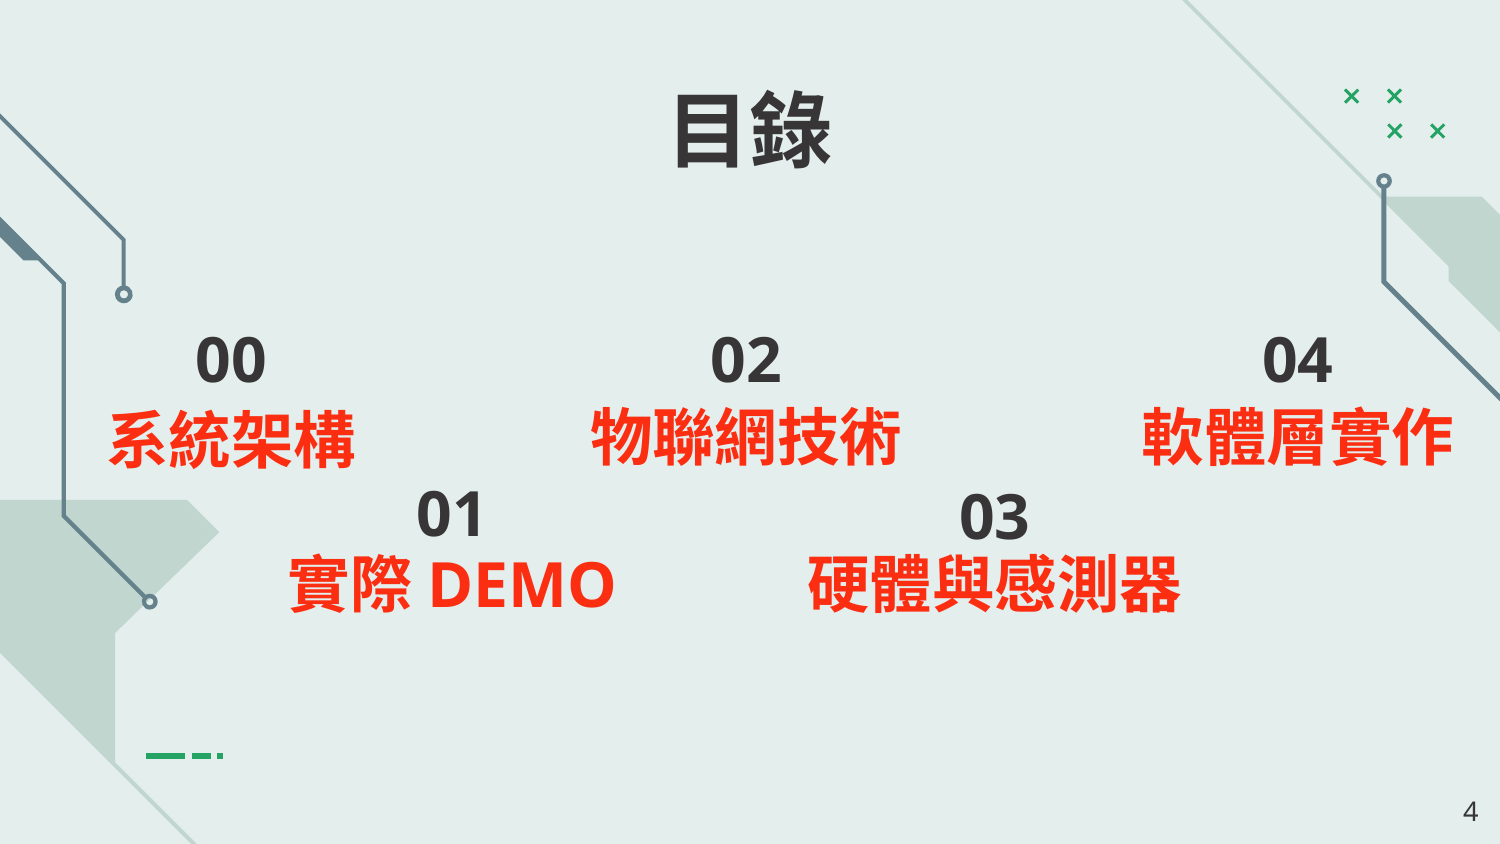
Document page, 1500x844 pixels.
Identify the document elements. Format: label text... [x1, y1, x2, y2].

title 03 [905, 470, 1084, 551]
subtitle 實際DEMO [221, 551, 684, 613]
title 02 [657, 314, 836, 401]
title 04 [1209, 314, 1387, 401]
subtitle 軟體層實作 [1066, 405, 1500, 467]
title 01 [363, 468, 542, 551]
subtitle 硬體與感測器 [763, 551, 1226, 613]
subtitle 物聯網技術 [515, 405, 978, 467]
subtitle 系統架構 [0, 408, 463, 469]
title 00 [142, 314, 321, 401]
title 目錄 [118, 63, 1382, 161]
slide_number ‹#› [1403, 779, 1494, 844]
